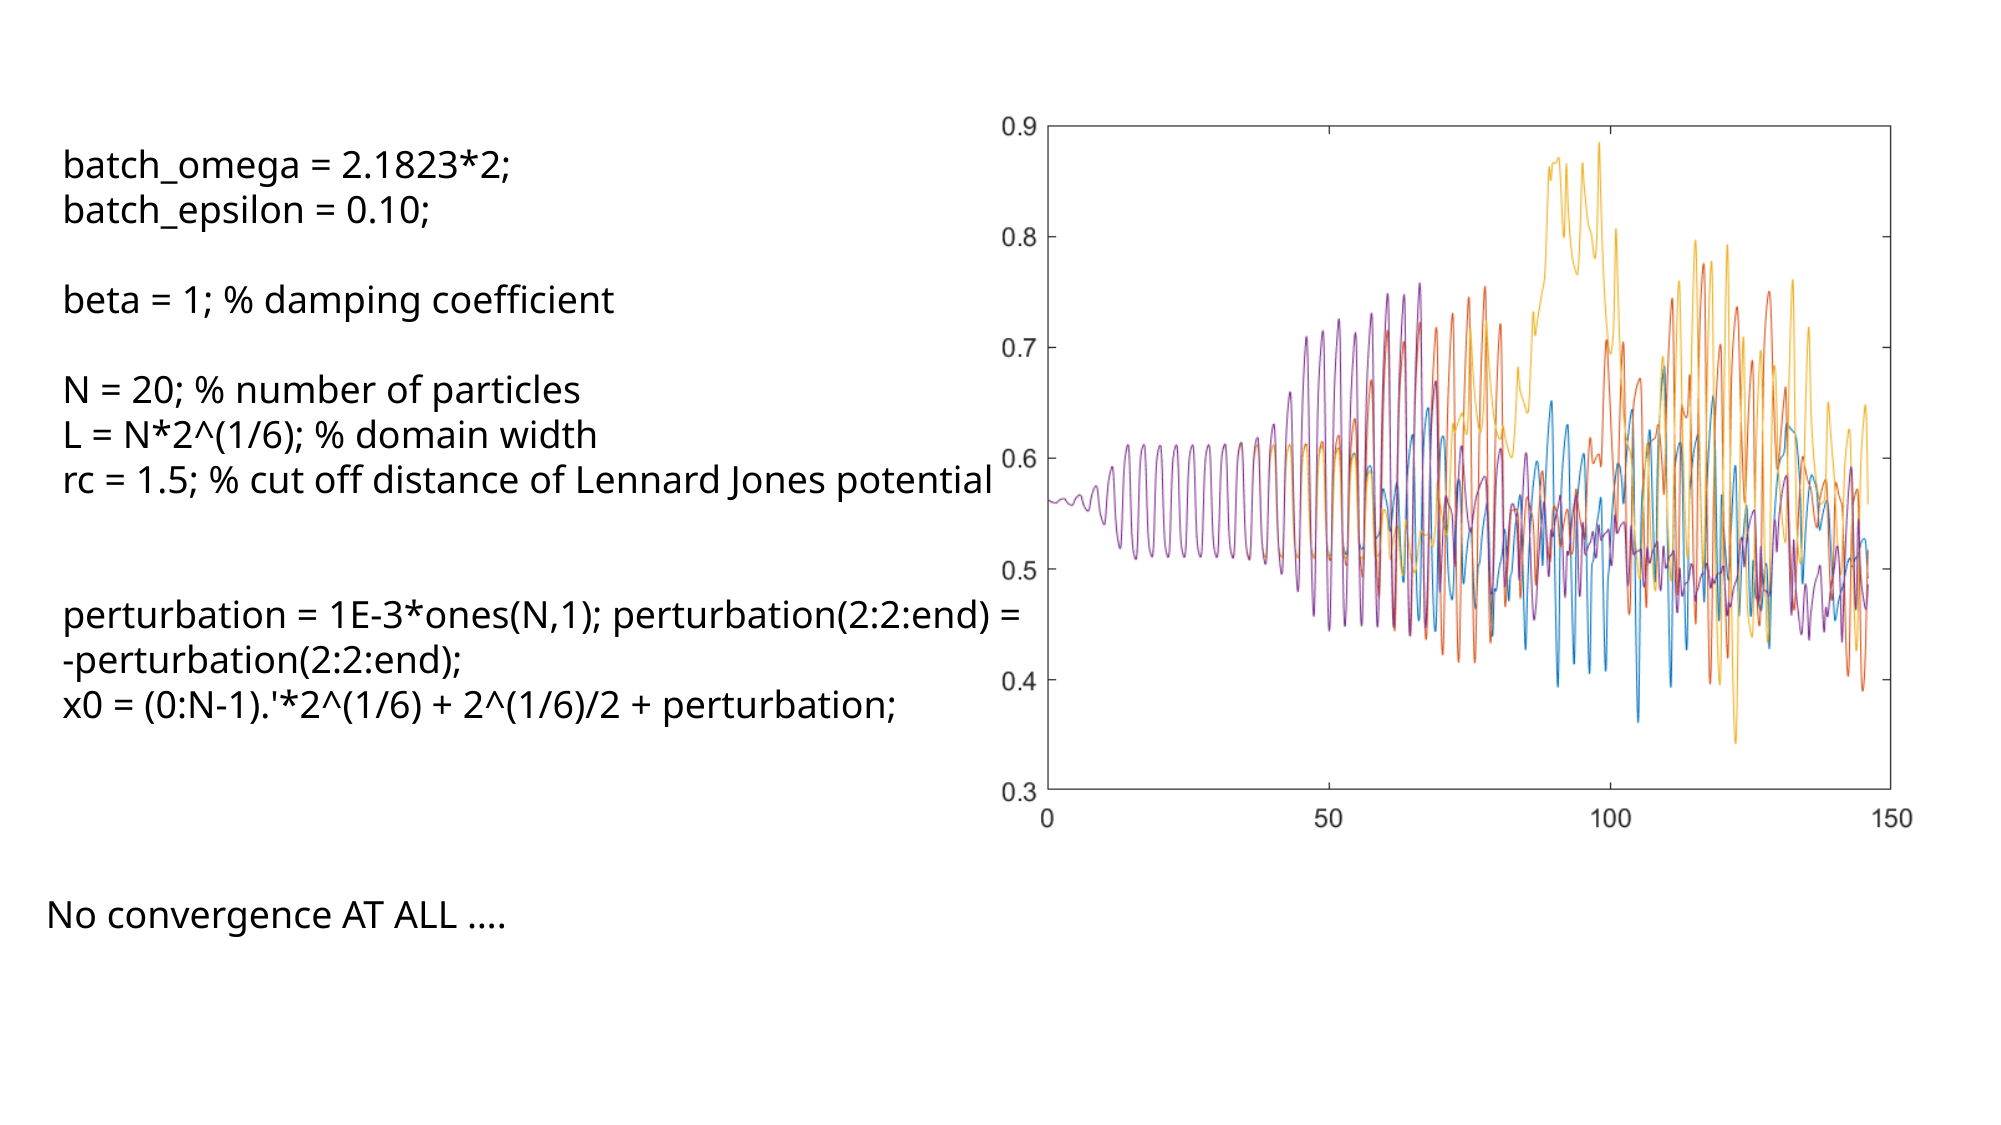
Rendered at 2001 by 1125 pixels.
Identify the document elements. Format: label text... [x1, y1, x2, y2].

text_box No convergence AT ALL …. [31, 883, 522, 944]
text_box batch_omega = 2.1823*2; batch_epsilon = 0.10; beta = 1; % damping coefficient N = 20; % number of particles L = N*2^(1/6); % domain width rc = 1.5; % cut off distance of Lennard Jones potential perturbation = 1E-3*ones(N,1); perturbation(2:2:end) = -perturbation(2:2:end); x0 = (0:N-1).'*2^(1/6) + 2^(1/6)/2 + perturbation; [47, 133, 999, 778]
picture [999, 113, 1915, 832]
